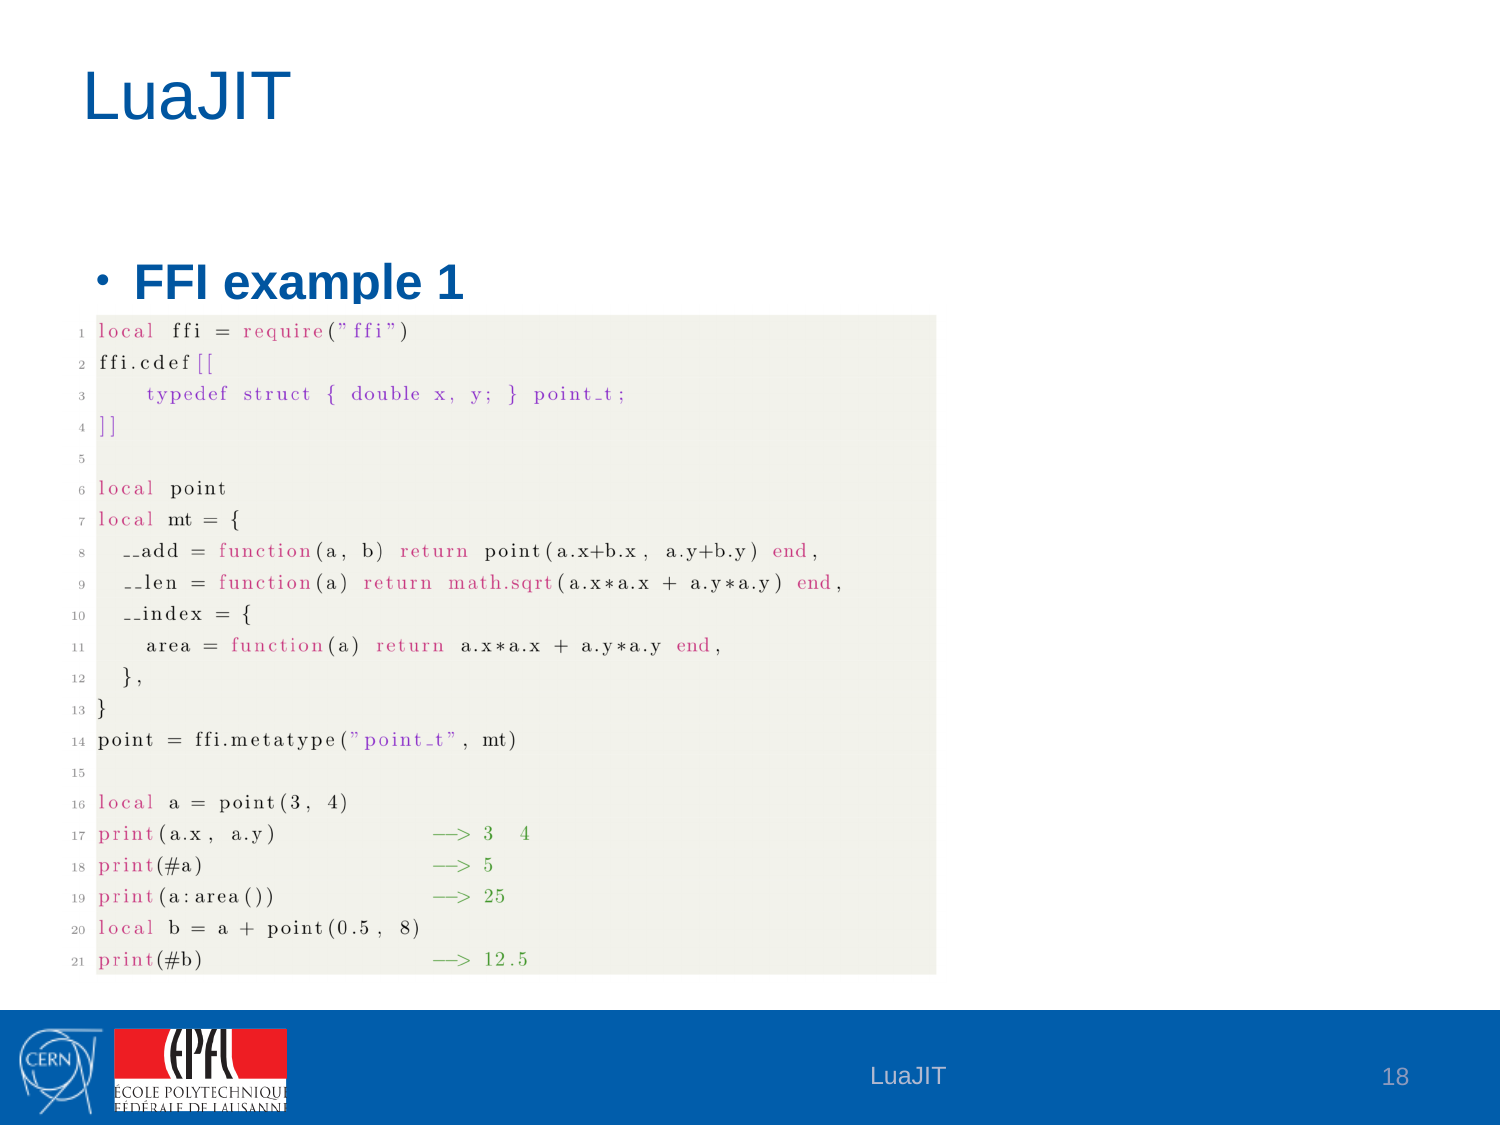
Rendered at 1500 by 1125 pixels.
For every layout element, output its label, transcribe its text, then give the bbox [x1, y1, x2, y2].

footer LuaJIT [507, 1044, 1310, 1104]
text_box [113, 1028, 288, 1112]
picture [61, 304, 947, 984]
slide_number 18 [1342, 1045, 1425, 1105]
list FFI example 1 [75, 181, 1425, 984]
title LuaJIT [75, 38, 1425, 146]
